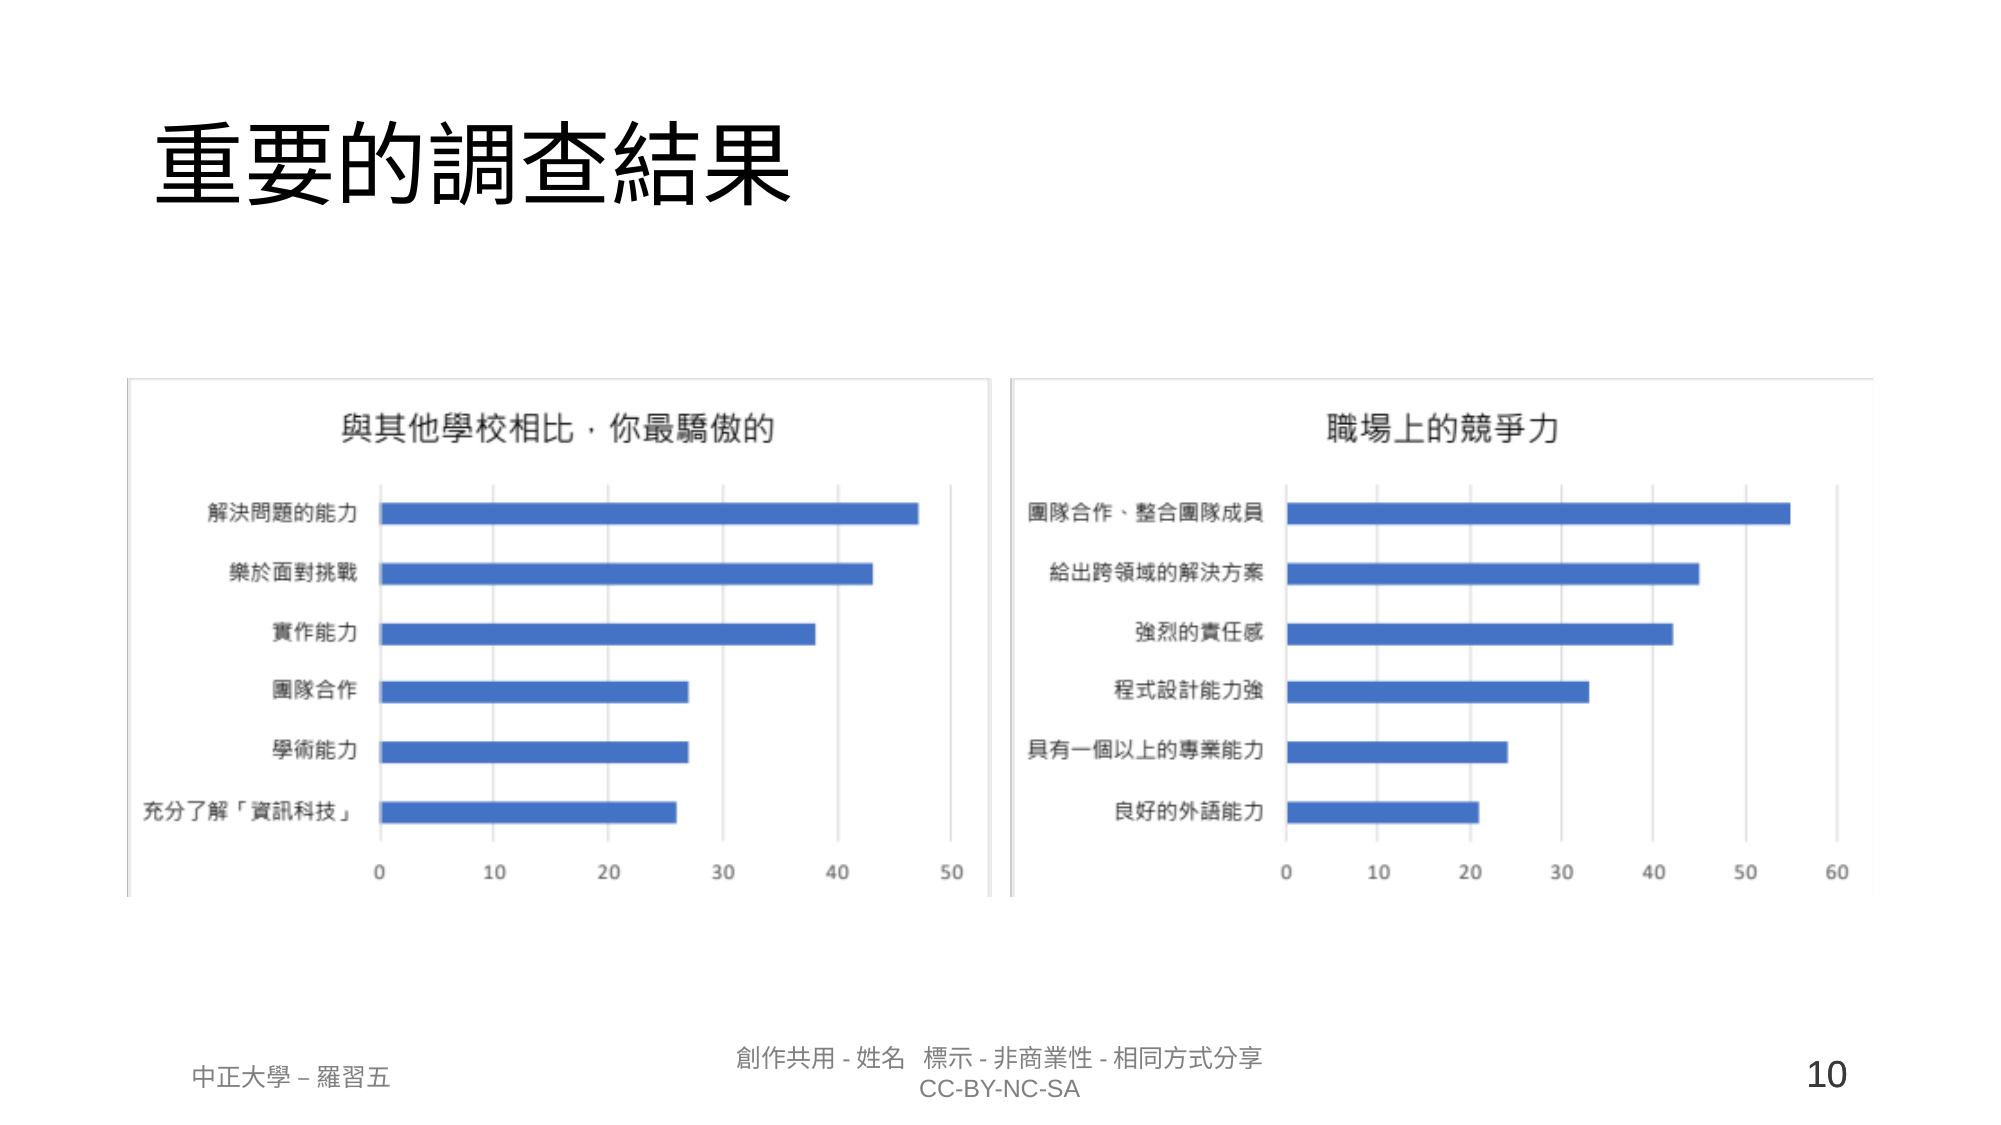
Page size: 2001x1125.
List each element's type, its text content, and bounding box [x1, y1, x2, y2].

picture [126, 378, 1874, 897]
title 重要的調查結果 [137, 59, 1863, 278]
